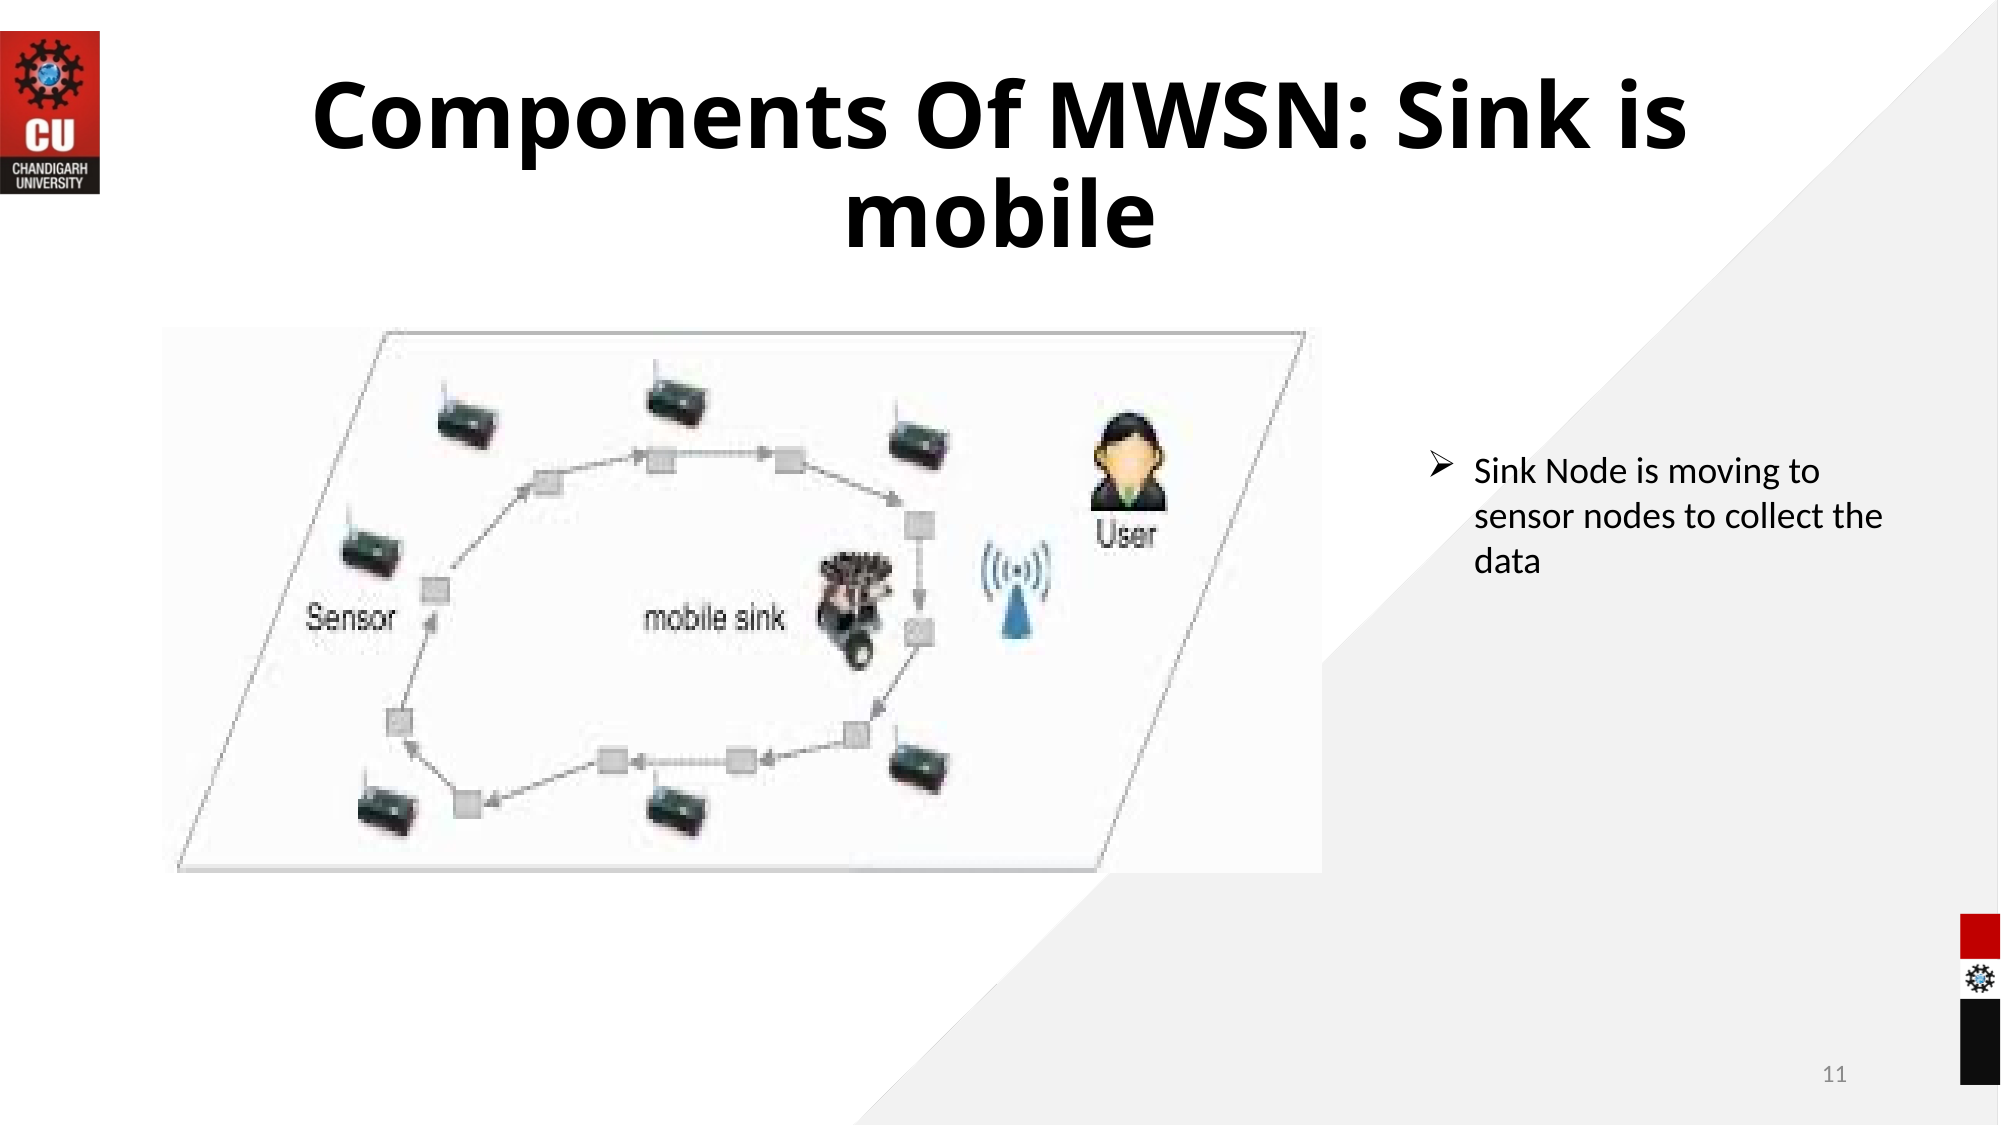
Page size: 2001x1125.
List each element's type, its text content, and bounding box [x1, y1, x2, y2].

picture [0, 0, 2001, 1125]
slide_number 11 [1412, 1042, 1863, 1103]
text_box Sink Node is moving to sensor nodes to collect the data [1412, 438, 1941, 634]
title Components Of MWSN: Sink is mobile [137, 59, 1863, 278]
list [162, 327, 1322, 873]
